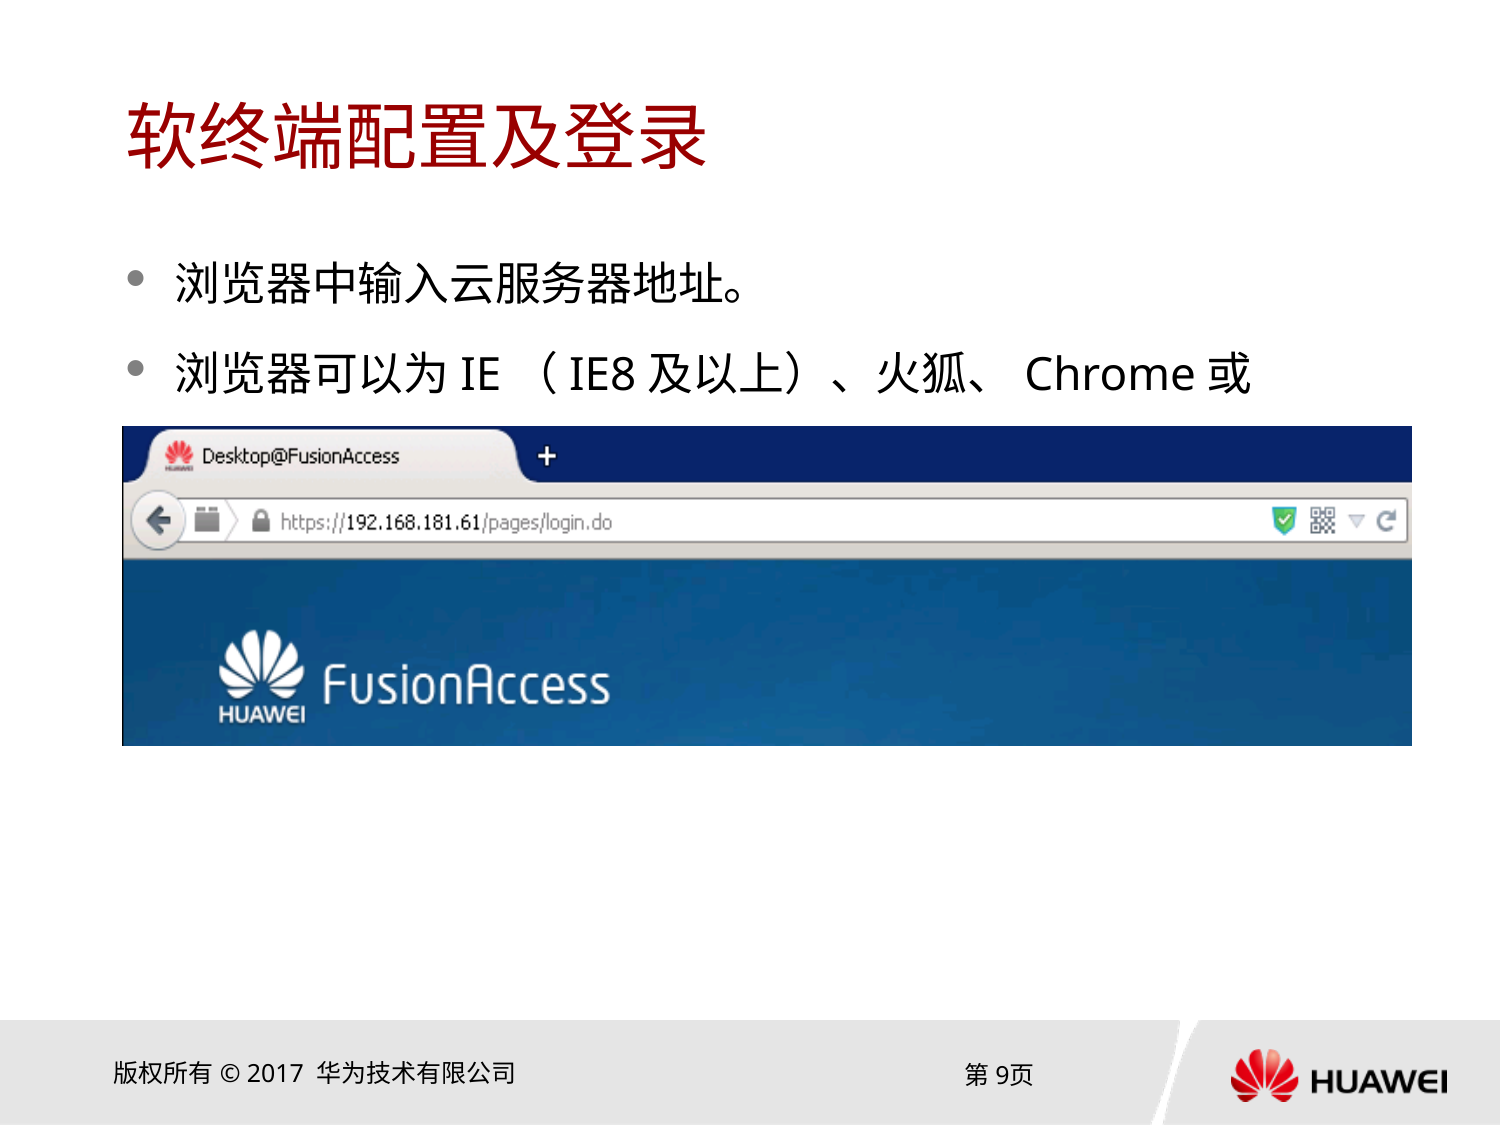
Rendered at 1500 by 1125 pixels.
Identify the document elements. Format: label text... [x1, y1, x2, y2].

list 浏览器中输入云服务器地址。 浏览器可以为IE（IE8及以上）、火狐、Chrome或Safari。 [111, 225, 1412, 870]
picture [0, 1020, 1500, 1125]
title 软终端配置及登录 [111, 63, 1412, 207]
picture [122, 426, 1412, 746]
